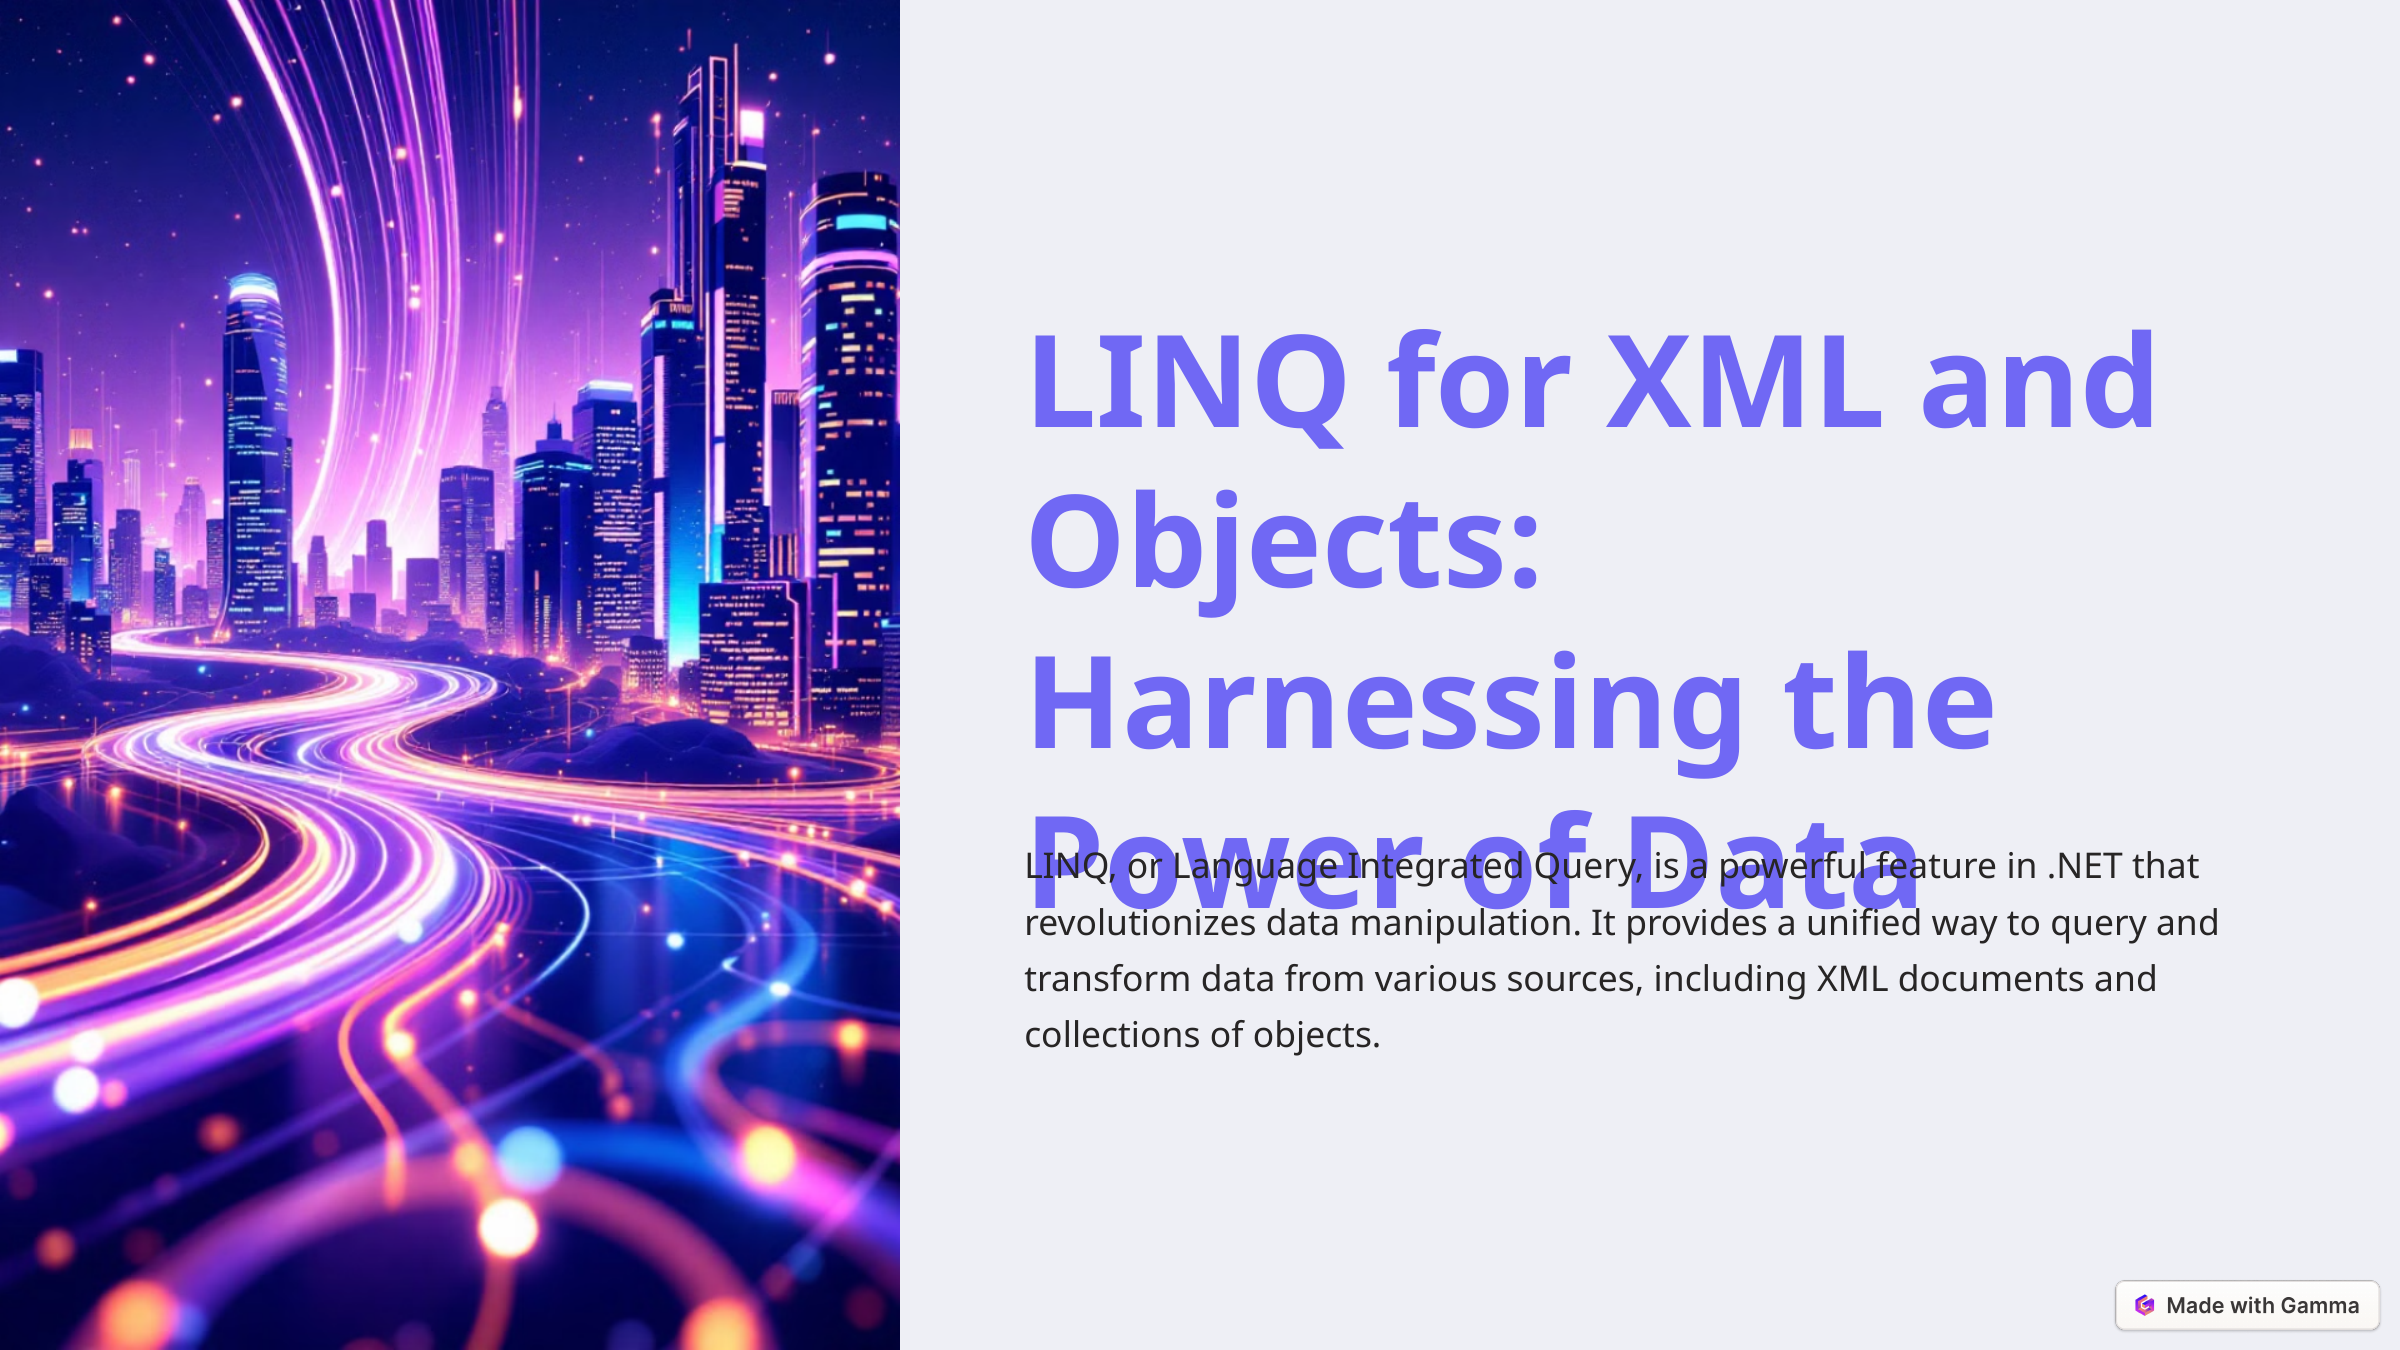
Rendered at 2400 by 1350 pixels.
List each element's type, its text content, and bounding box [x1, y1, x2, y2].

picture [0, 0, 900, 1350]
picture [2106, 1271, 2389, 1339]
text_box LINQ for XML and Objects: Harnessing the Power of Data [1024, 292, 2276, 777]
text_box LINQ, or Language Integrated Query, is a powerful feature in .NET that revolutionizes data manipulation. It provides a unified way to query and transform data from various sources, including XML documents and collections of objects. [1024, 829, 2276, 1058]
